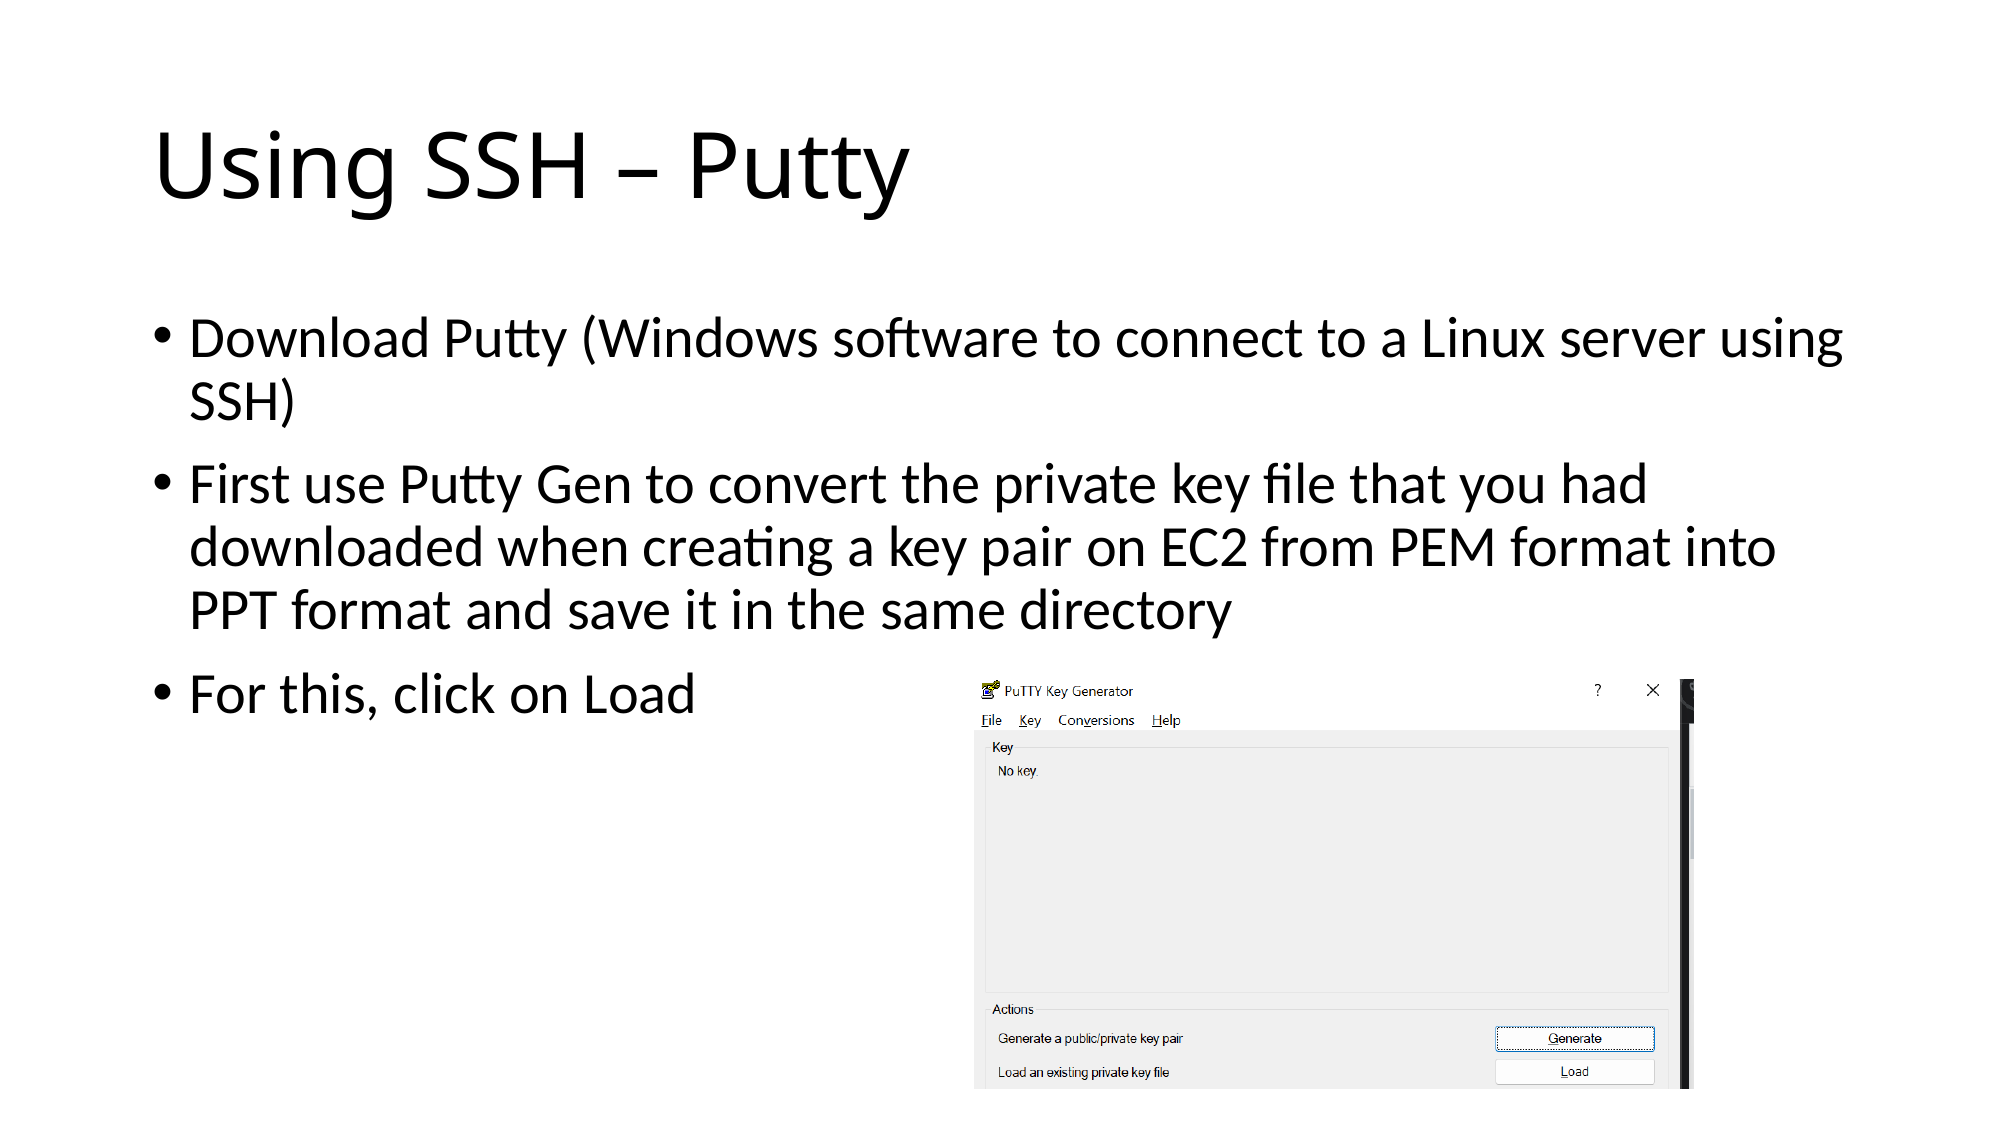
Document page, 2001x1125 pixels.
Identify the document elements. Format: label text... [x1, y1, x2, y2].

picture [974, 678, 1694, 1089]
list Download Putty (Windows software to connect to a Linux server using SSH) First use Putty Gen to convert the private key file that you had downloaded when creating a key pair on EC2 from PEM format into PPT format and save it in the same directory For this, click on Load [137, 299, 1863, 1014]
title Using SSH – Putty [137, 59, 1863, 278]
